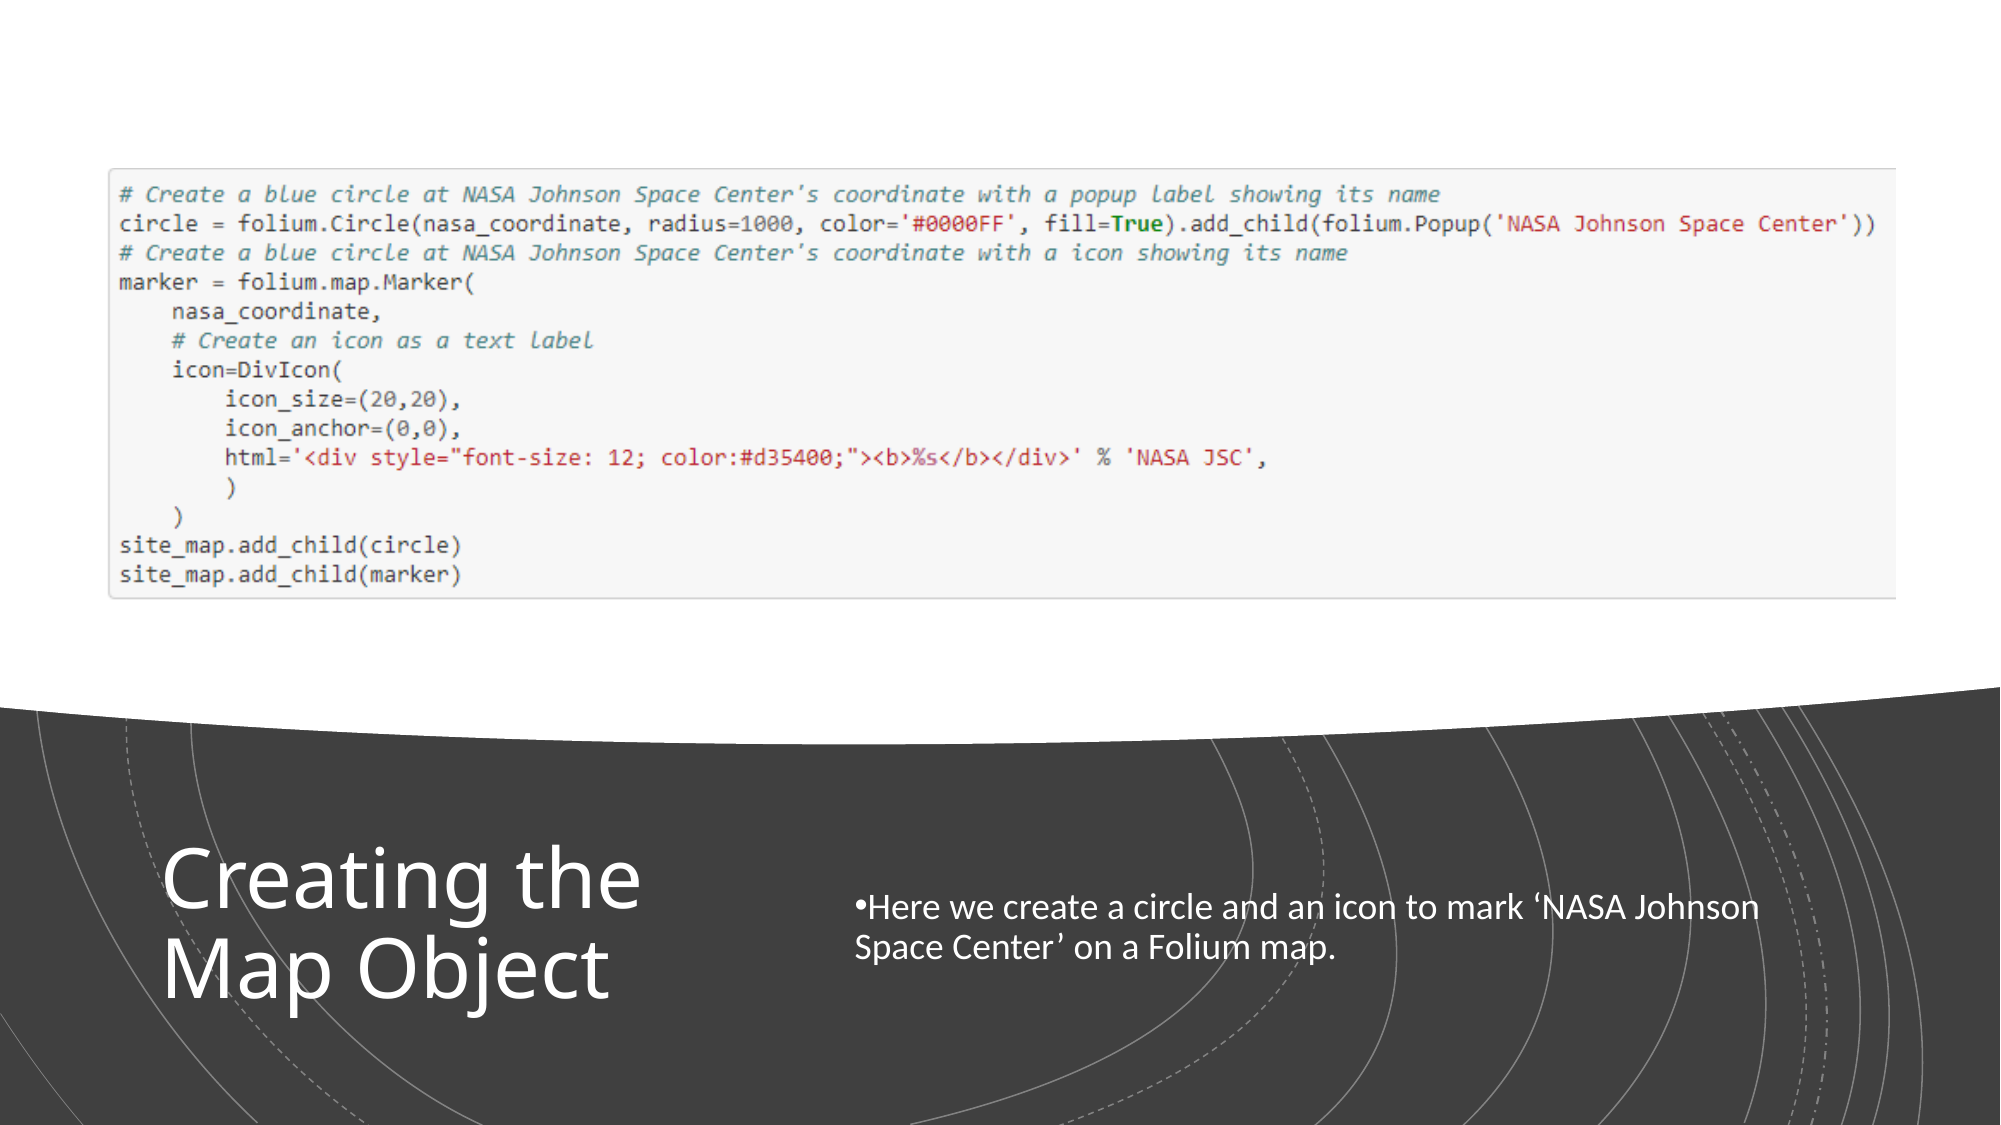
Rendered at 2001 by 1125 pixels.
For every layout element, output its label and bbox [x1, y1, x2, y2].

list [105, 168, 1896, 603]
text_box [0, 0, 1999, 1125]
